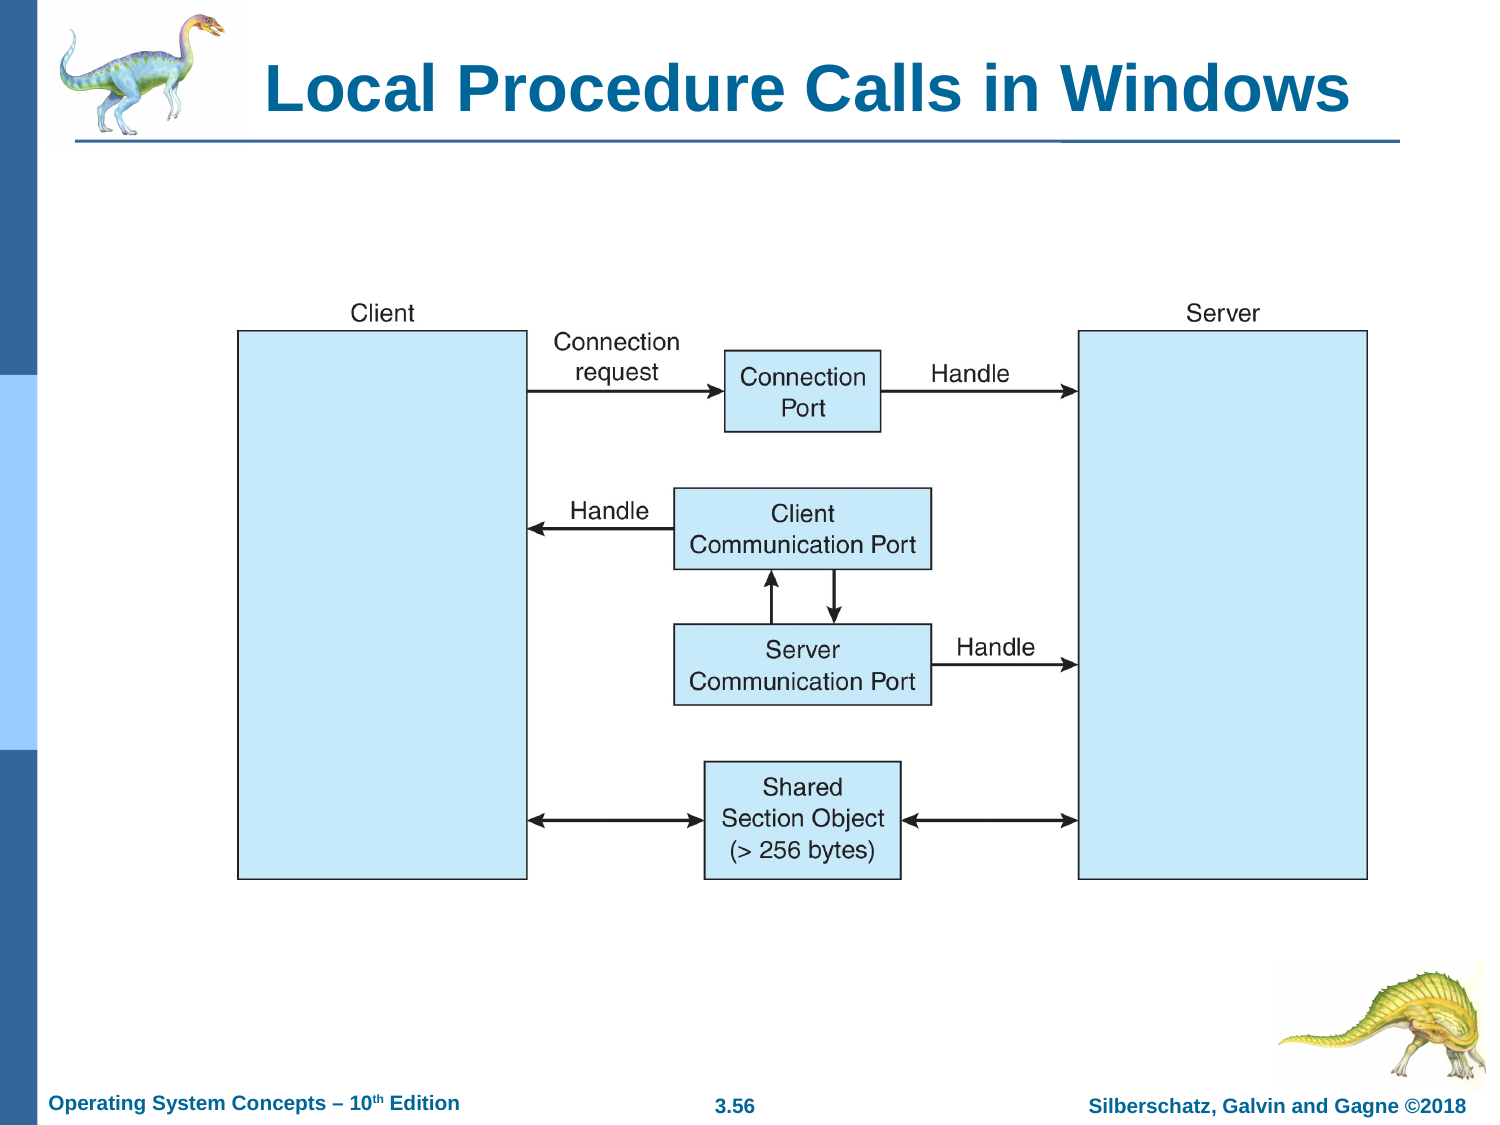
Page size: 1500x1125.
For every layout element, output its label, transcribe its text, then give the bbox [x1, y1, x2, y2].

picture [236, 298, 1368, 881]
picture [46, 0, 243, 149]
title Local Procedure Calls in Windows [168, 37, 1450, 132]
picture [1275, 959, 1486, 1090]
